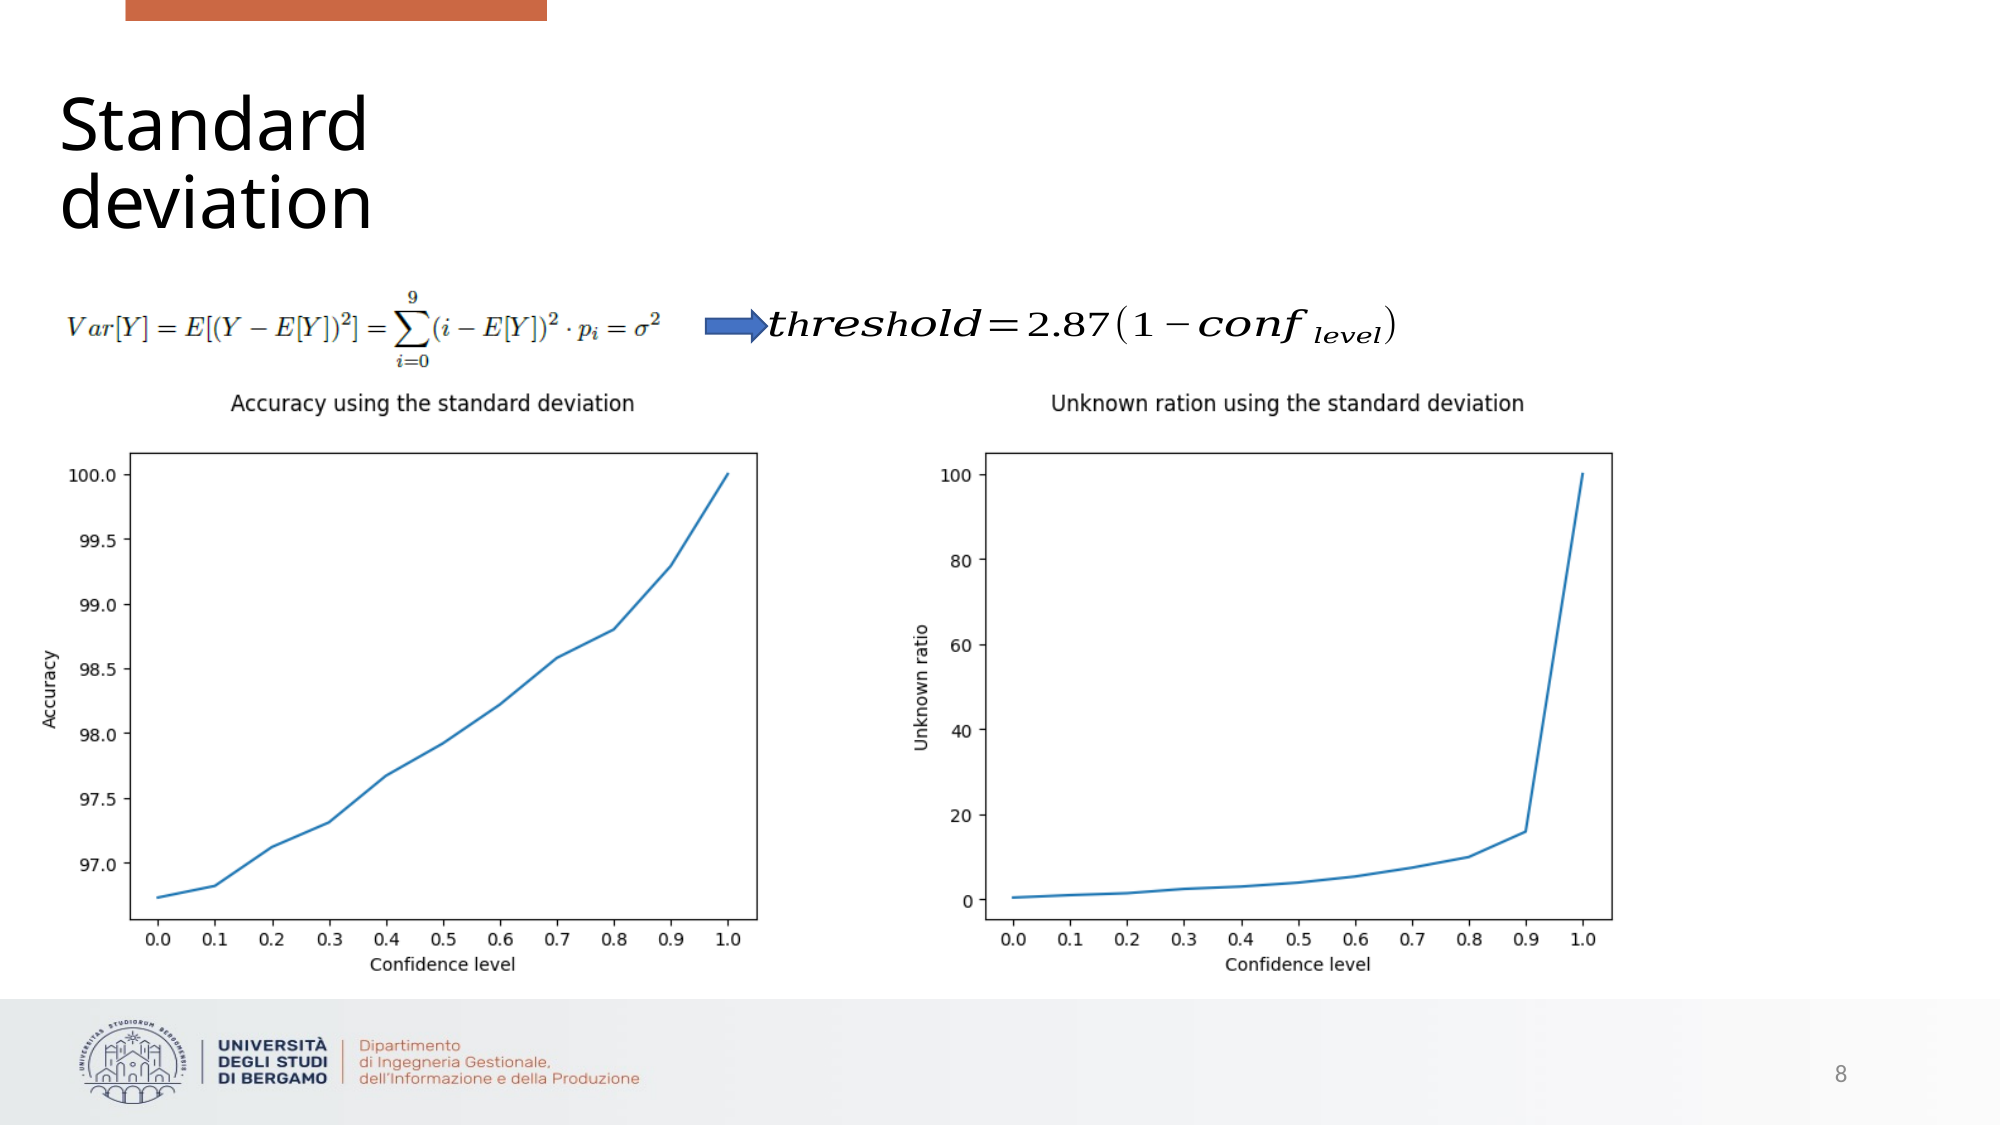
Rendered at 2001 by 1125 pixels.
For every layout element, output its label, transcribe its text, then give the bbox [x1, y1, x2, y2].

title Standard deviation [44, 28, 680, 271]
text_box [704, 308, 769, 344]
picture [30, 271, 768, 987]
picture [902, 381, 1623, 987]
slide_number 7 [1412, 1042, 1863, 1103]
